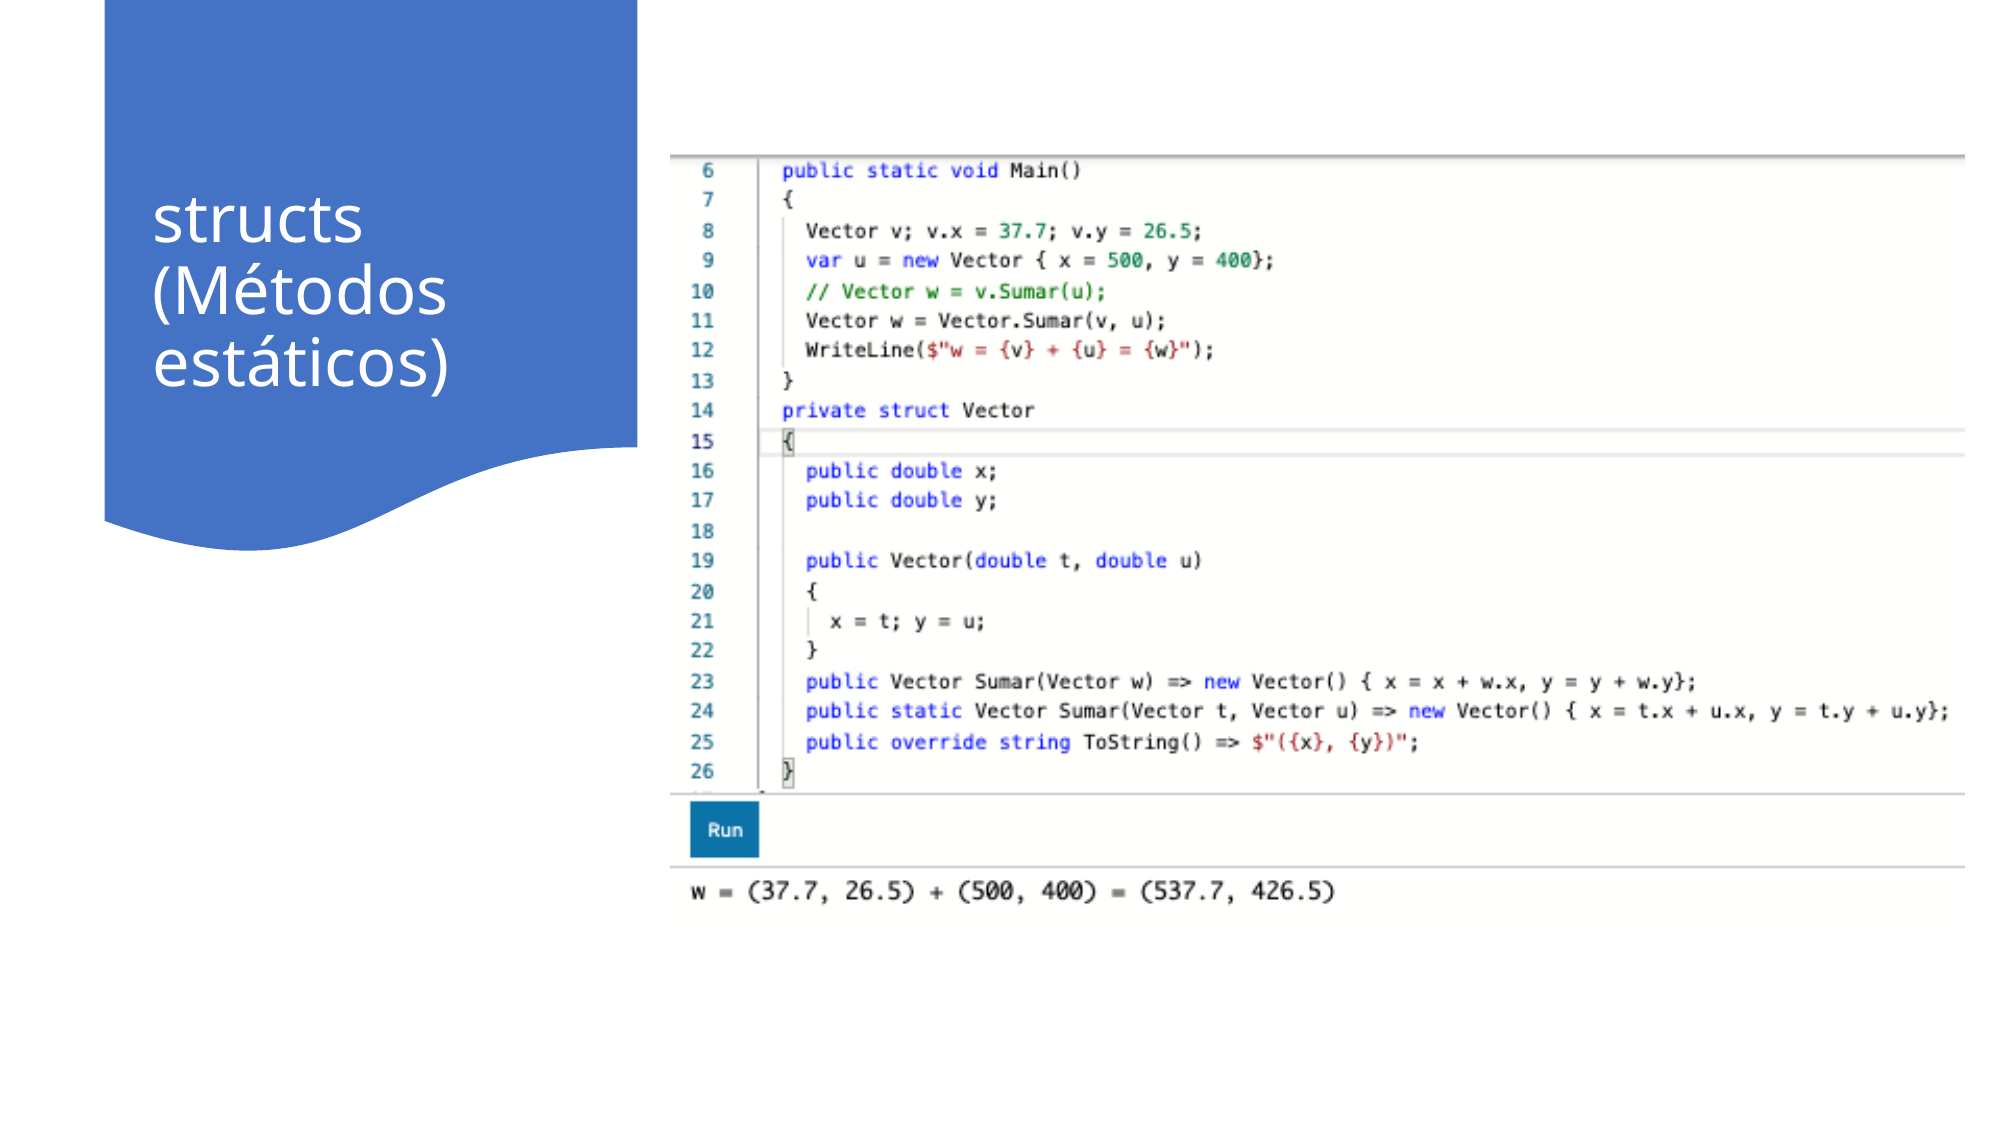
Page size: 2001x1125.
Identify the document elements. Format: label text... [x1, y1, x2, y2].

title structs (Métodos estáticos) [137, 28, 604, 558]
picture [670, 153, 1965, 927]
text_box [103, 0, 639, 533]
